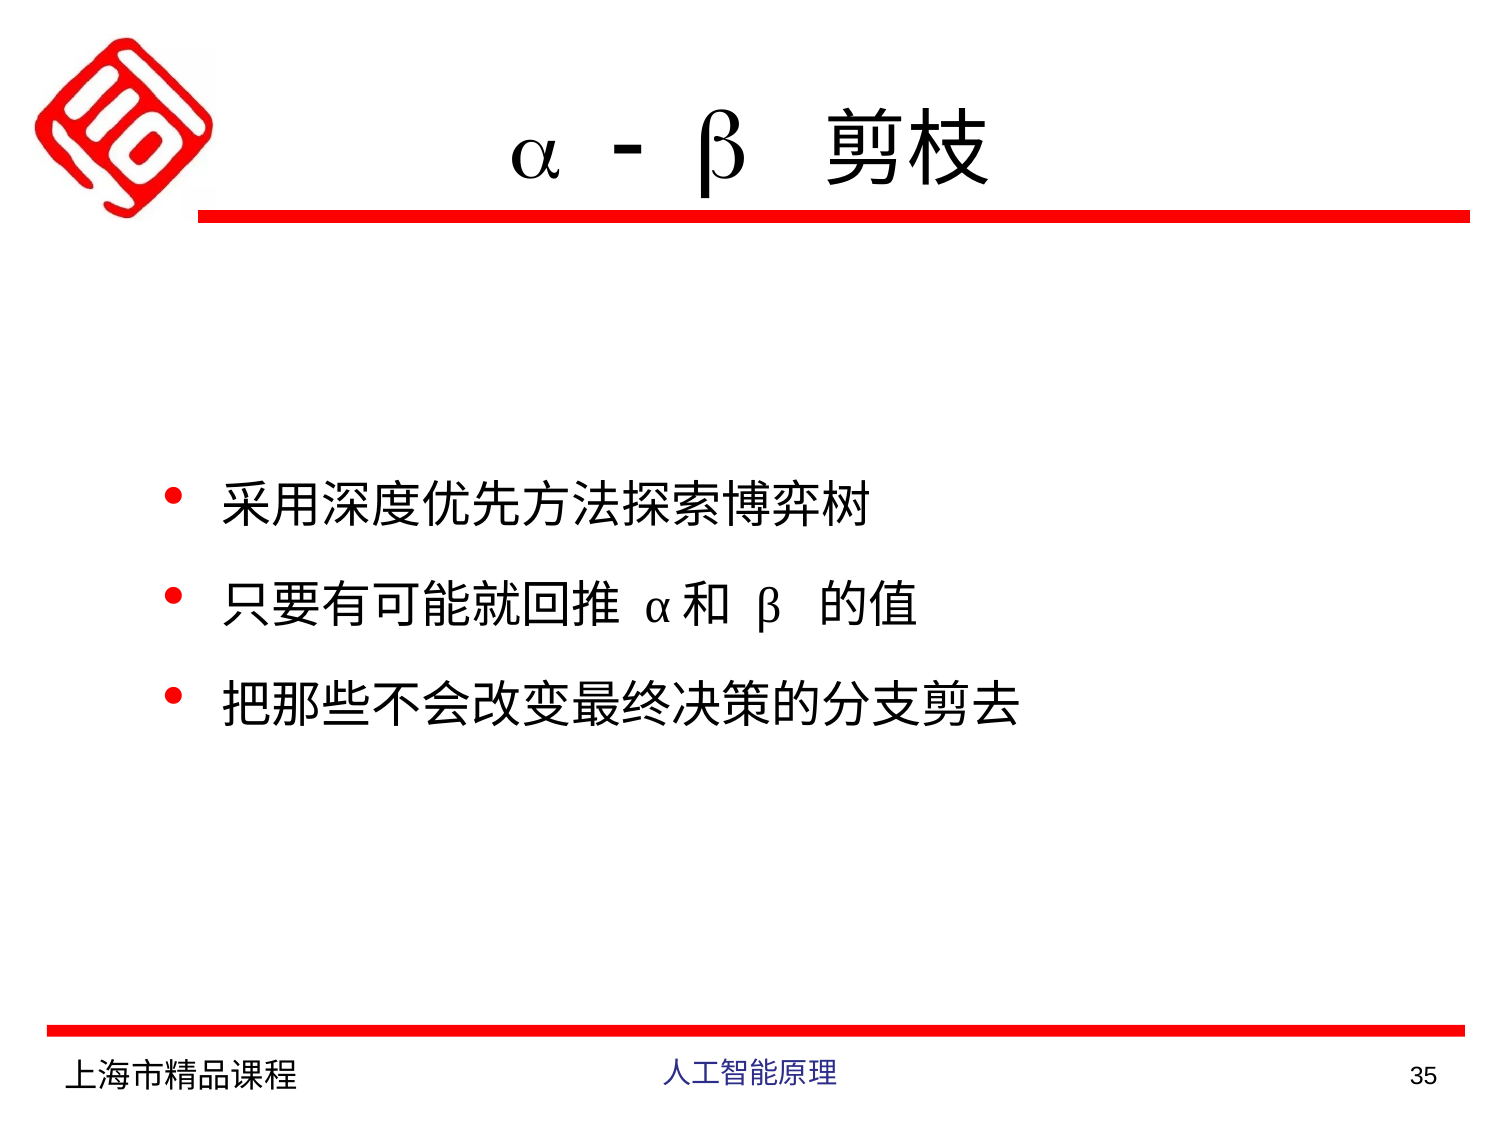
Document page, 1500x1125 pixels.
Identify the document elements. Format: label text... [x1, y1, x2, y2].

footer 人工智能原理 [512, 1046, 988, 1125]
slide_number 35 [1287, 1051, 1454, 1088]
text_box [87, 287, 1425, 875]
slide_number 上海市精品课程 [50, 1046, 450, 1125]
picture [31, 34, 87, 221]
list 采用深度优先方法探索博弈树 只要有可能就回推 α和 β 的值 把那些不会改变最终决策的分支剪去 [75, 262, 1425, 1005]
text_box a - b 剪枝 [74, 45, 1425, 233]
text_box [87, 24, 1438, 213]
